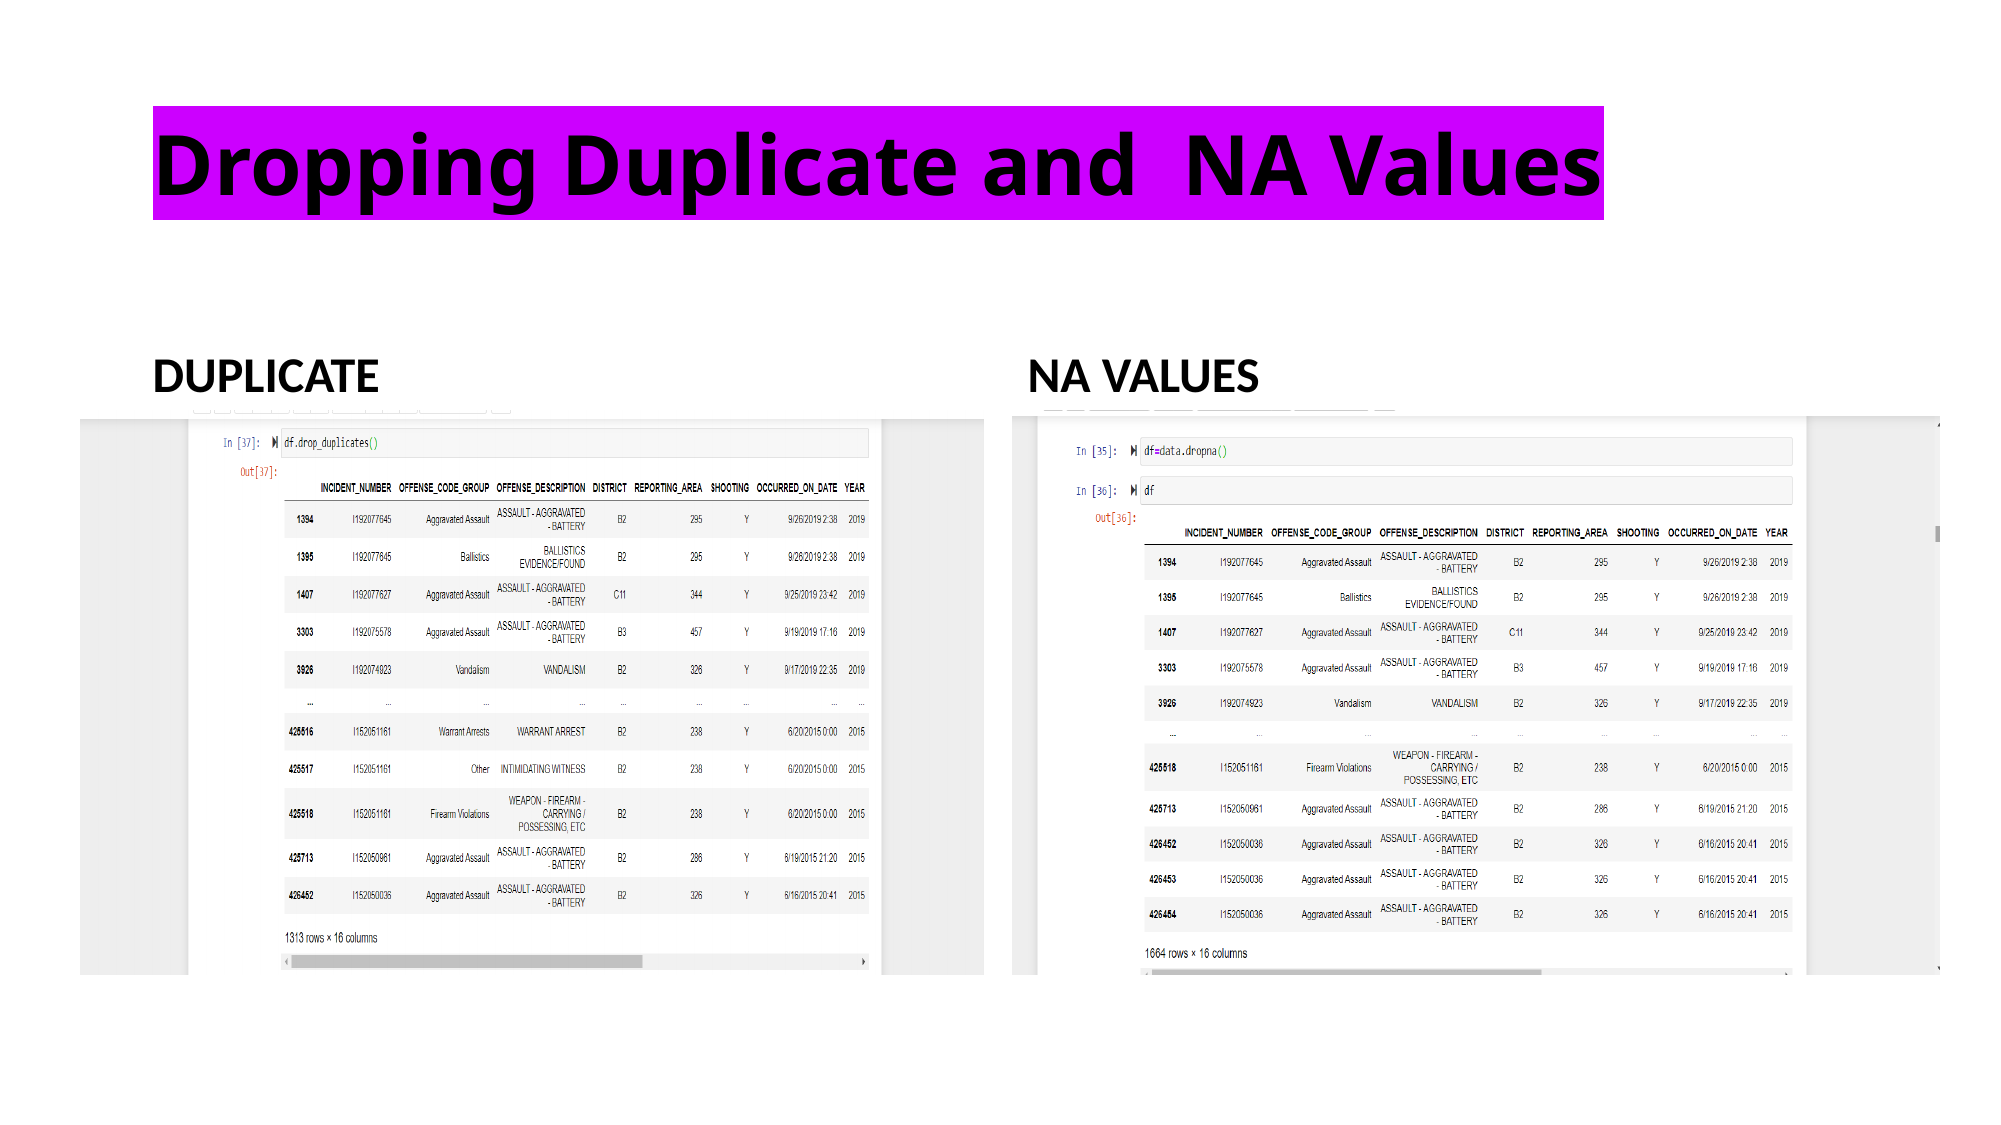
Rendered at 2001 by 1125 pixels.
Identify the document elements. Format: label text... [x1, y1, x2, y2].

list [79, 410, 984, 975]
list DUPLICATE [137, 275, 984, 410]
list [1012, 410, 1940, 975]
list NA VALUES [1012, 275, 1863, 410]
title Dropping Duplicate and NA Values [137, 59, 1863, 278]
